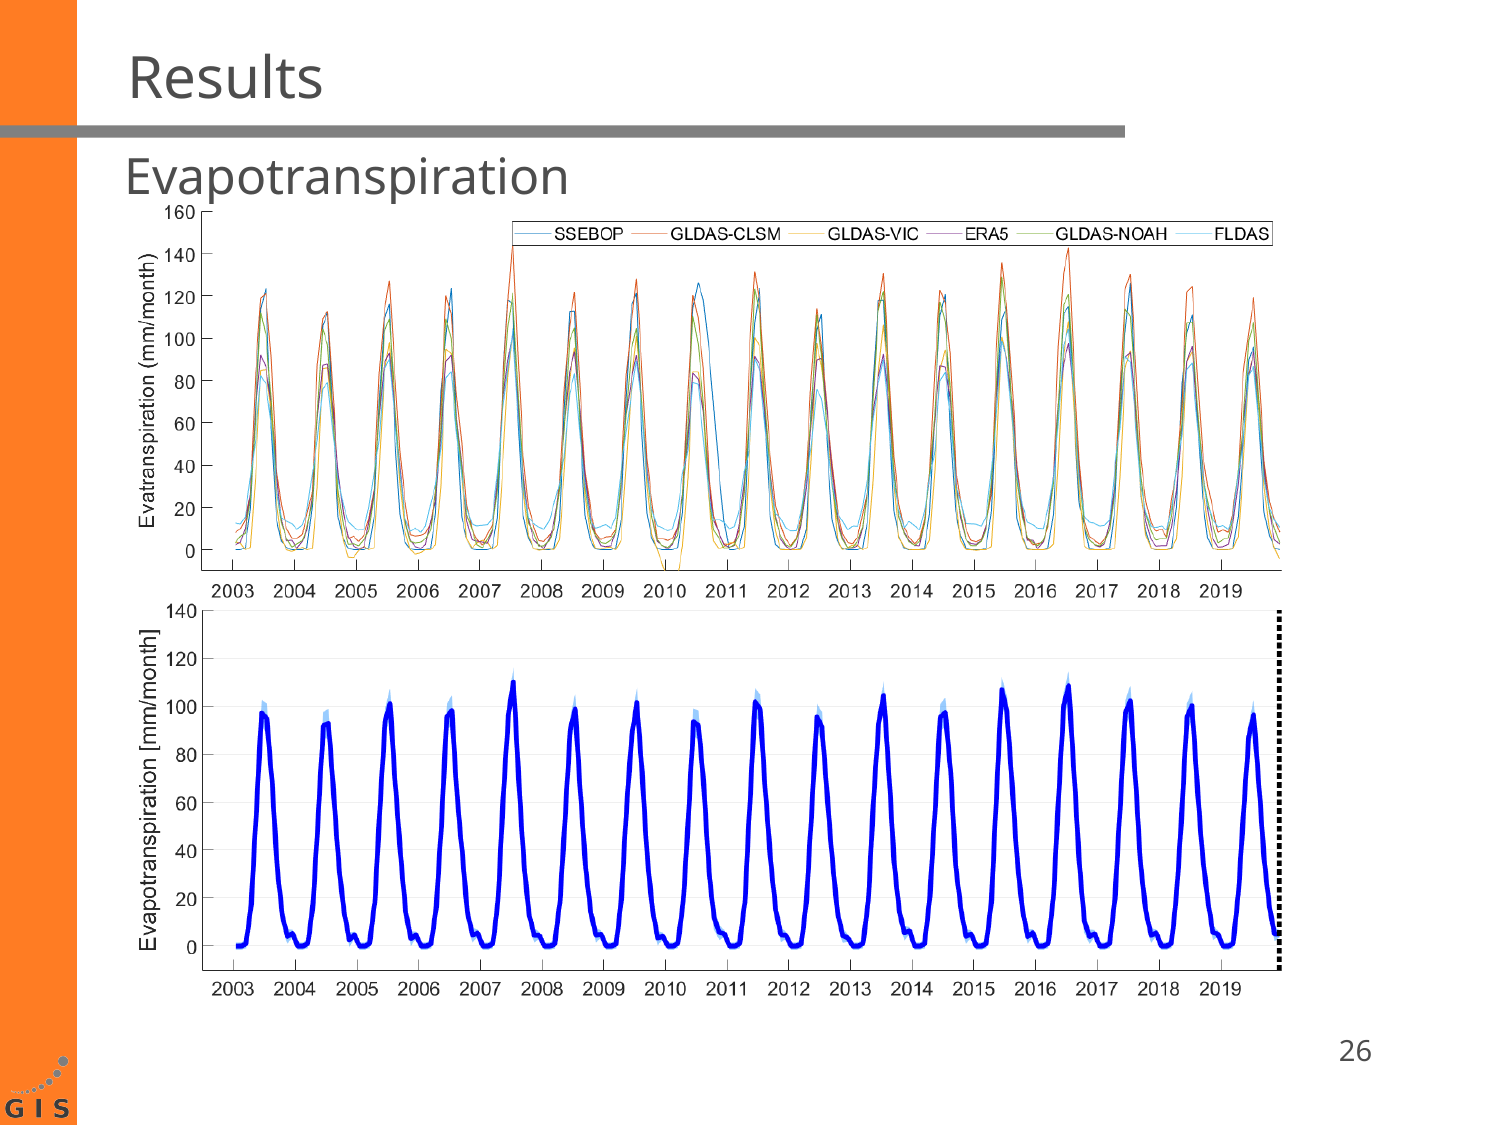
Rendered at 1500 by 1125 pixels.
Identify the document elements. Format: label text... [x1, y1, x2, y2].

picture [138, 203, 1282, 599]
slide_number 26 [1074, 1024, 1388, 1101]
title Results [112, 37, 1388, 113]
picture [5, 1056, 69, 1118]
list Evapotranspiration [109, 137, 1420, 1020]
picture [138, 603, 1282, 996]
